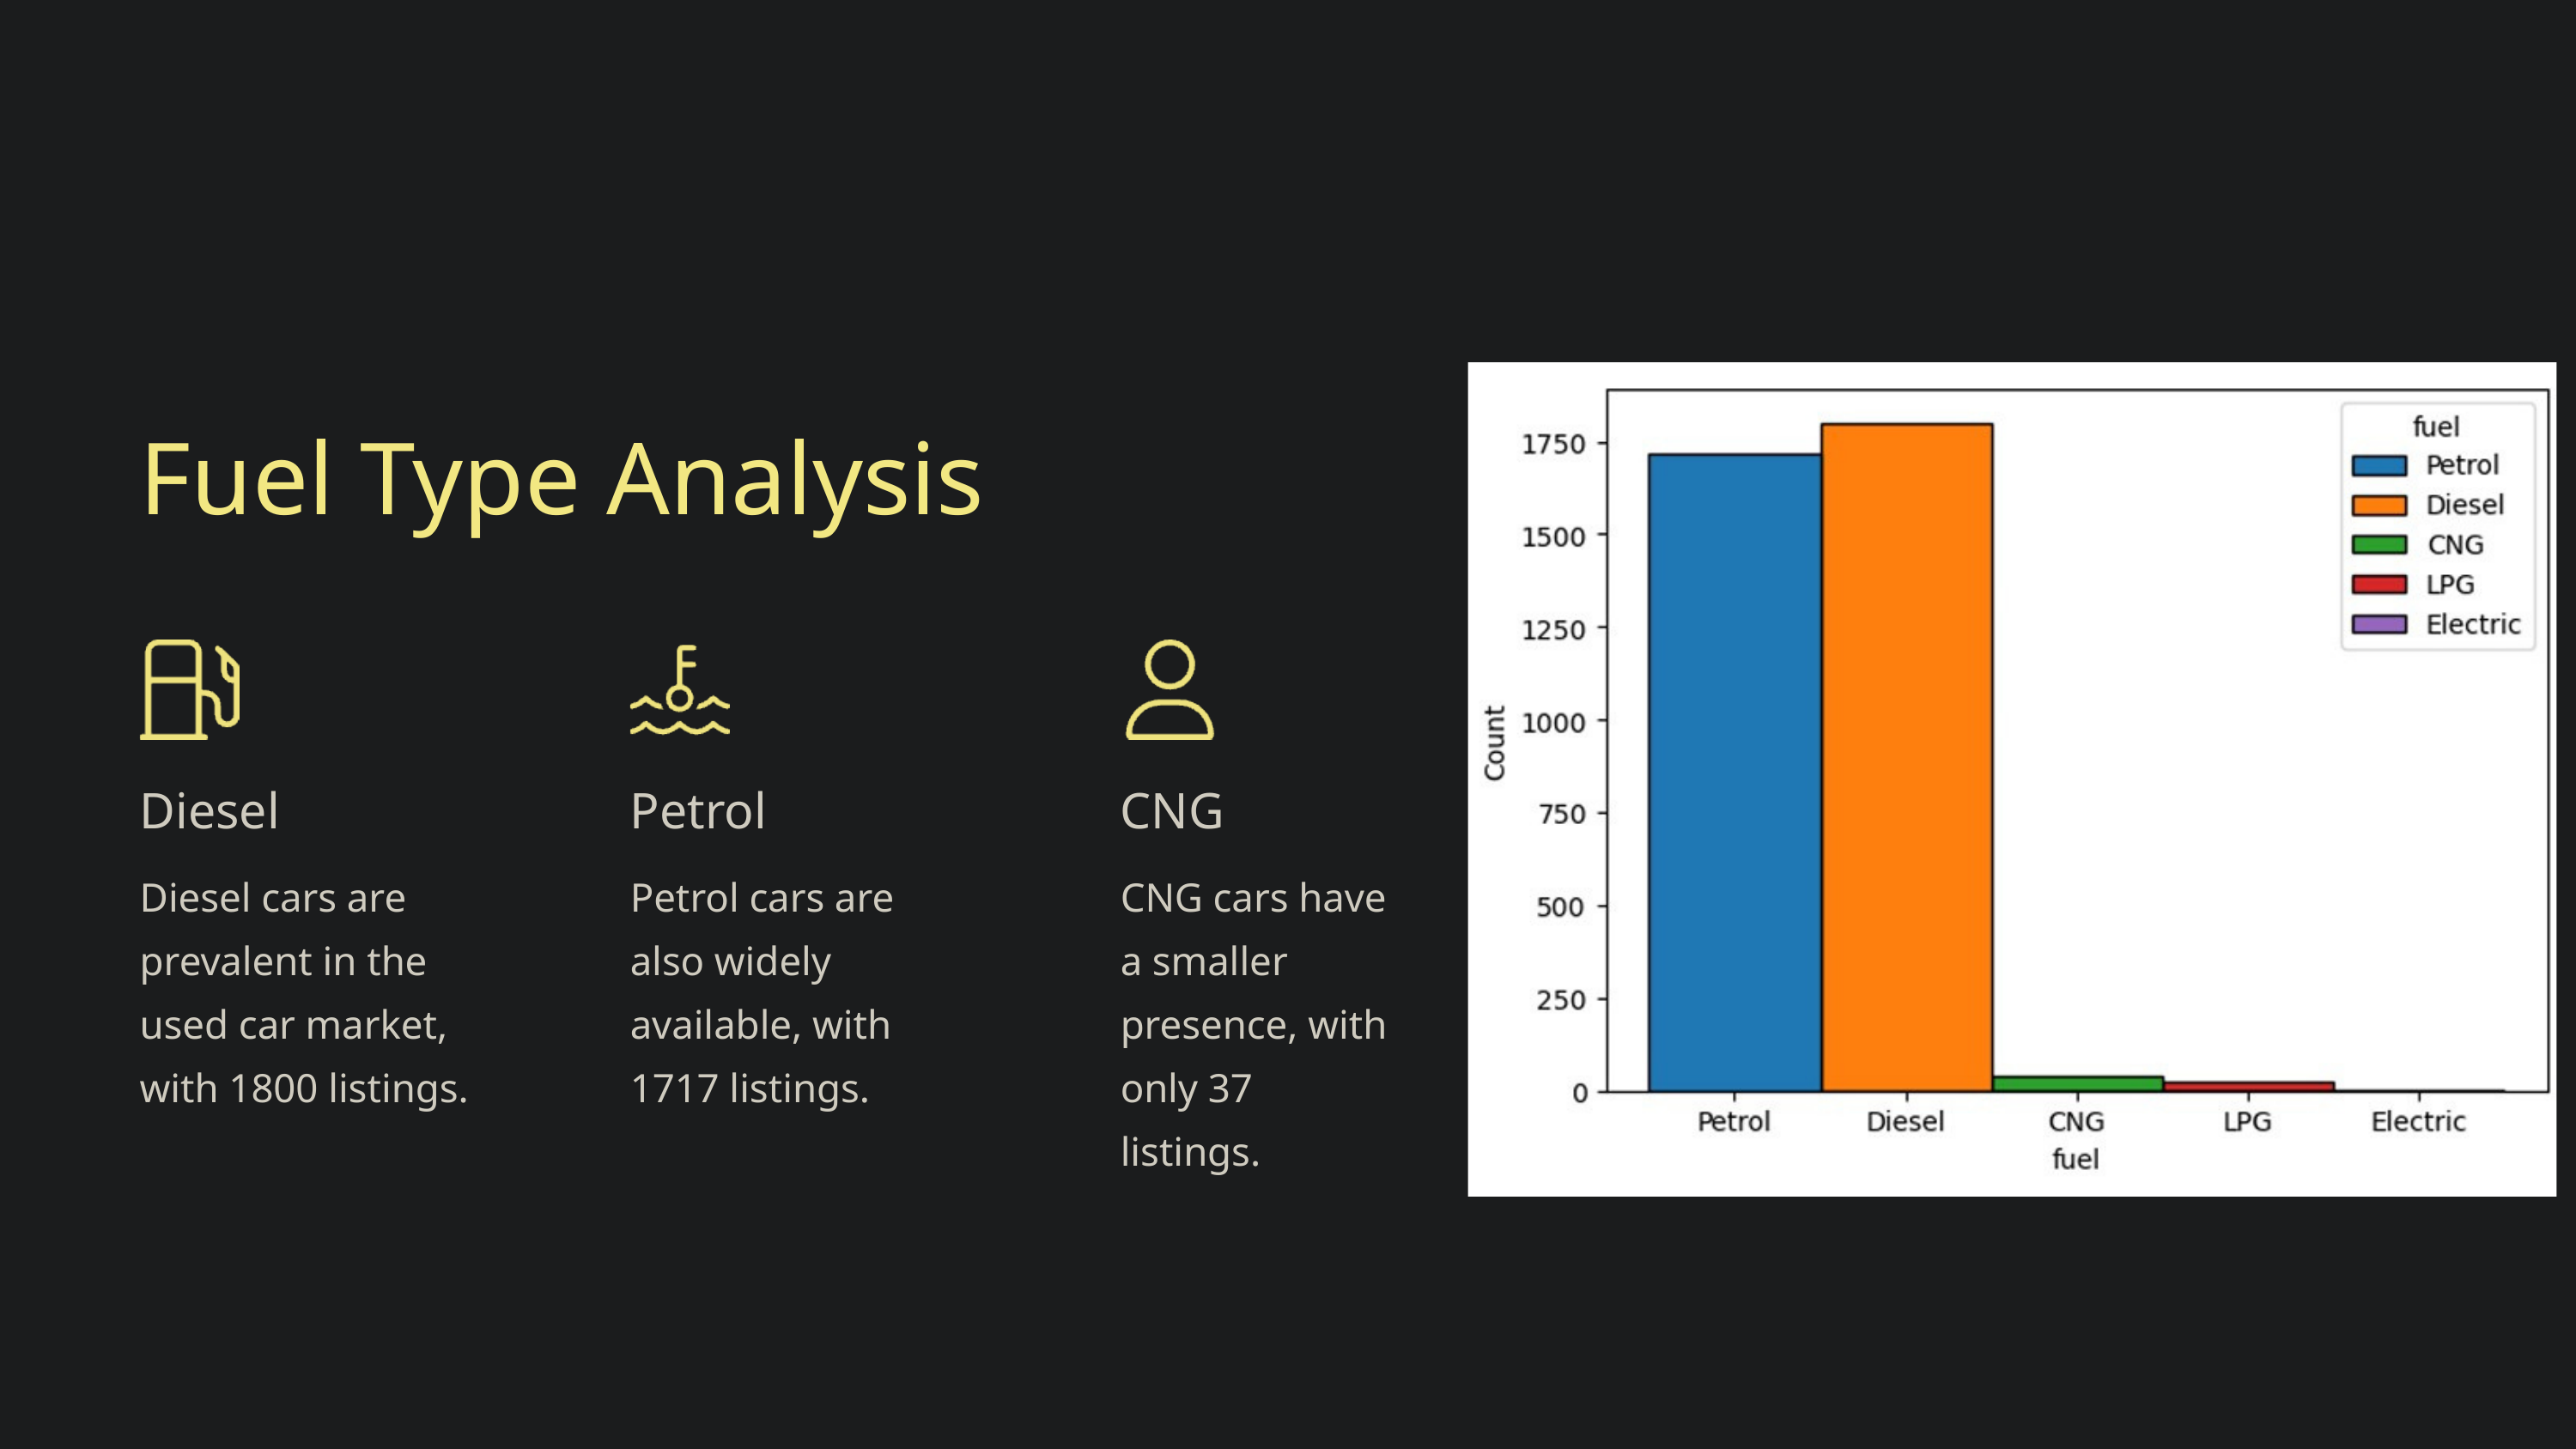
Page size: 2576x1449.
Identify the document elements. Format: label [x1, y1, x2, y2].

text_box [139, 779, 629, 842]
text_box [139, 412, 1139, 600]
text_box [629, 865, 935, 1117]
text_box [1120, 779, 1620, 842]
text_box [629, 779, 1119, 842]
text_box [139, 865, 509, 1117]
text_box [0, 0, 2576, 1449]
text_box [1120, 865, 1393, 1180]
